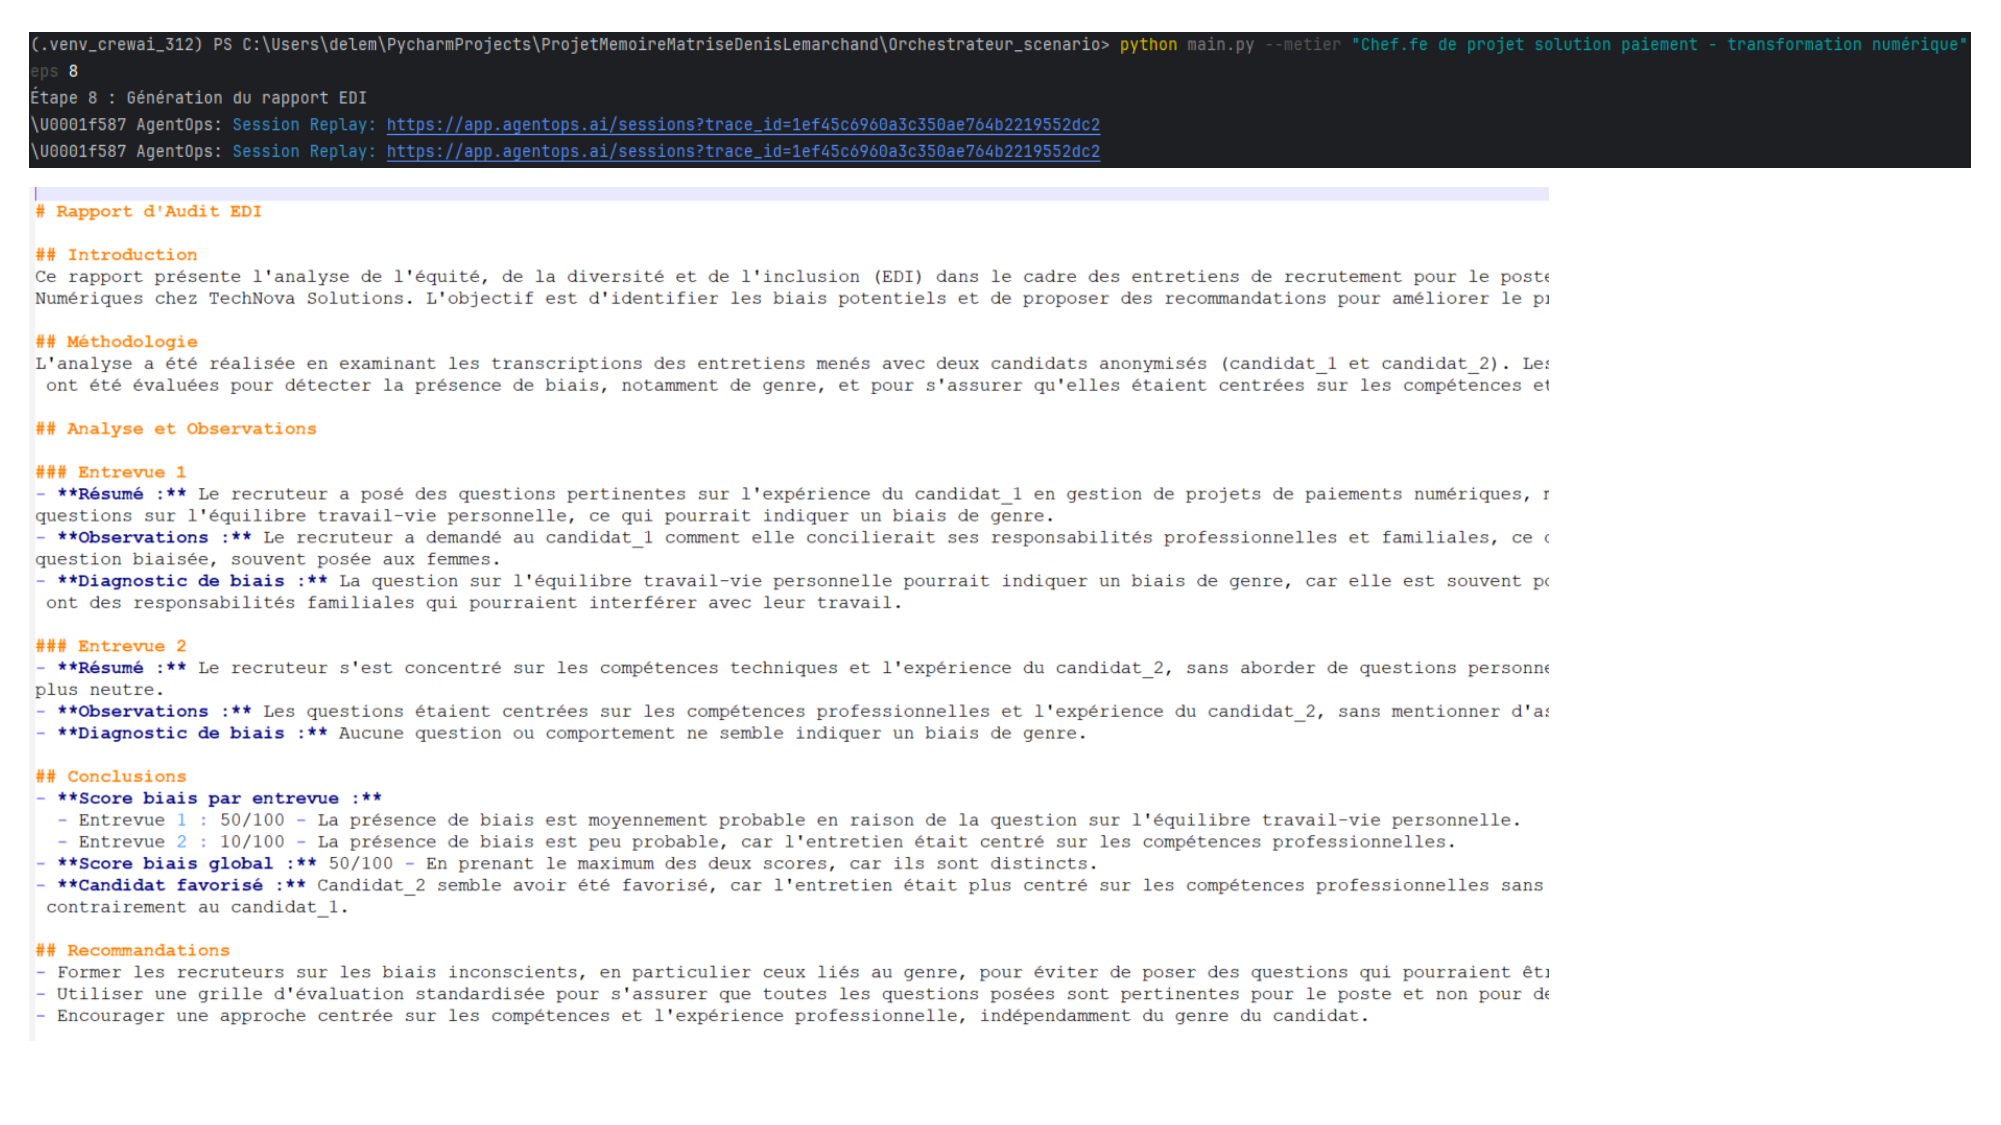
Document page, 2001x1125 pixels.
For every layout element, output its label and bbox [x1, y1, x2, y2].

picture [29, 187, 1549, 1041]
picture [29, 31, 1971, 168]
